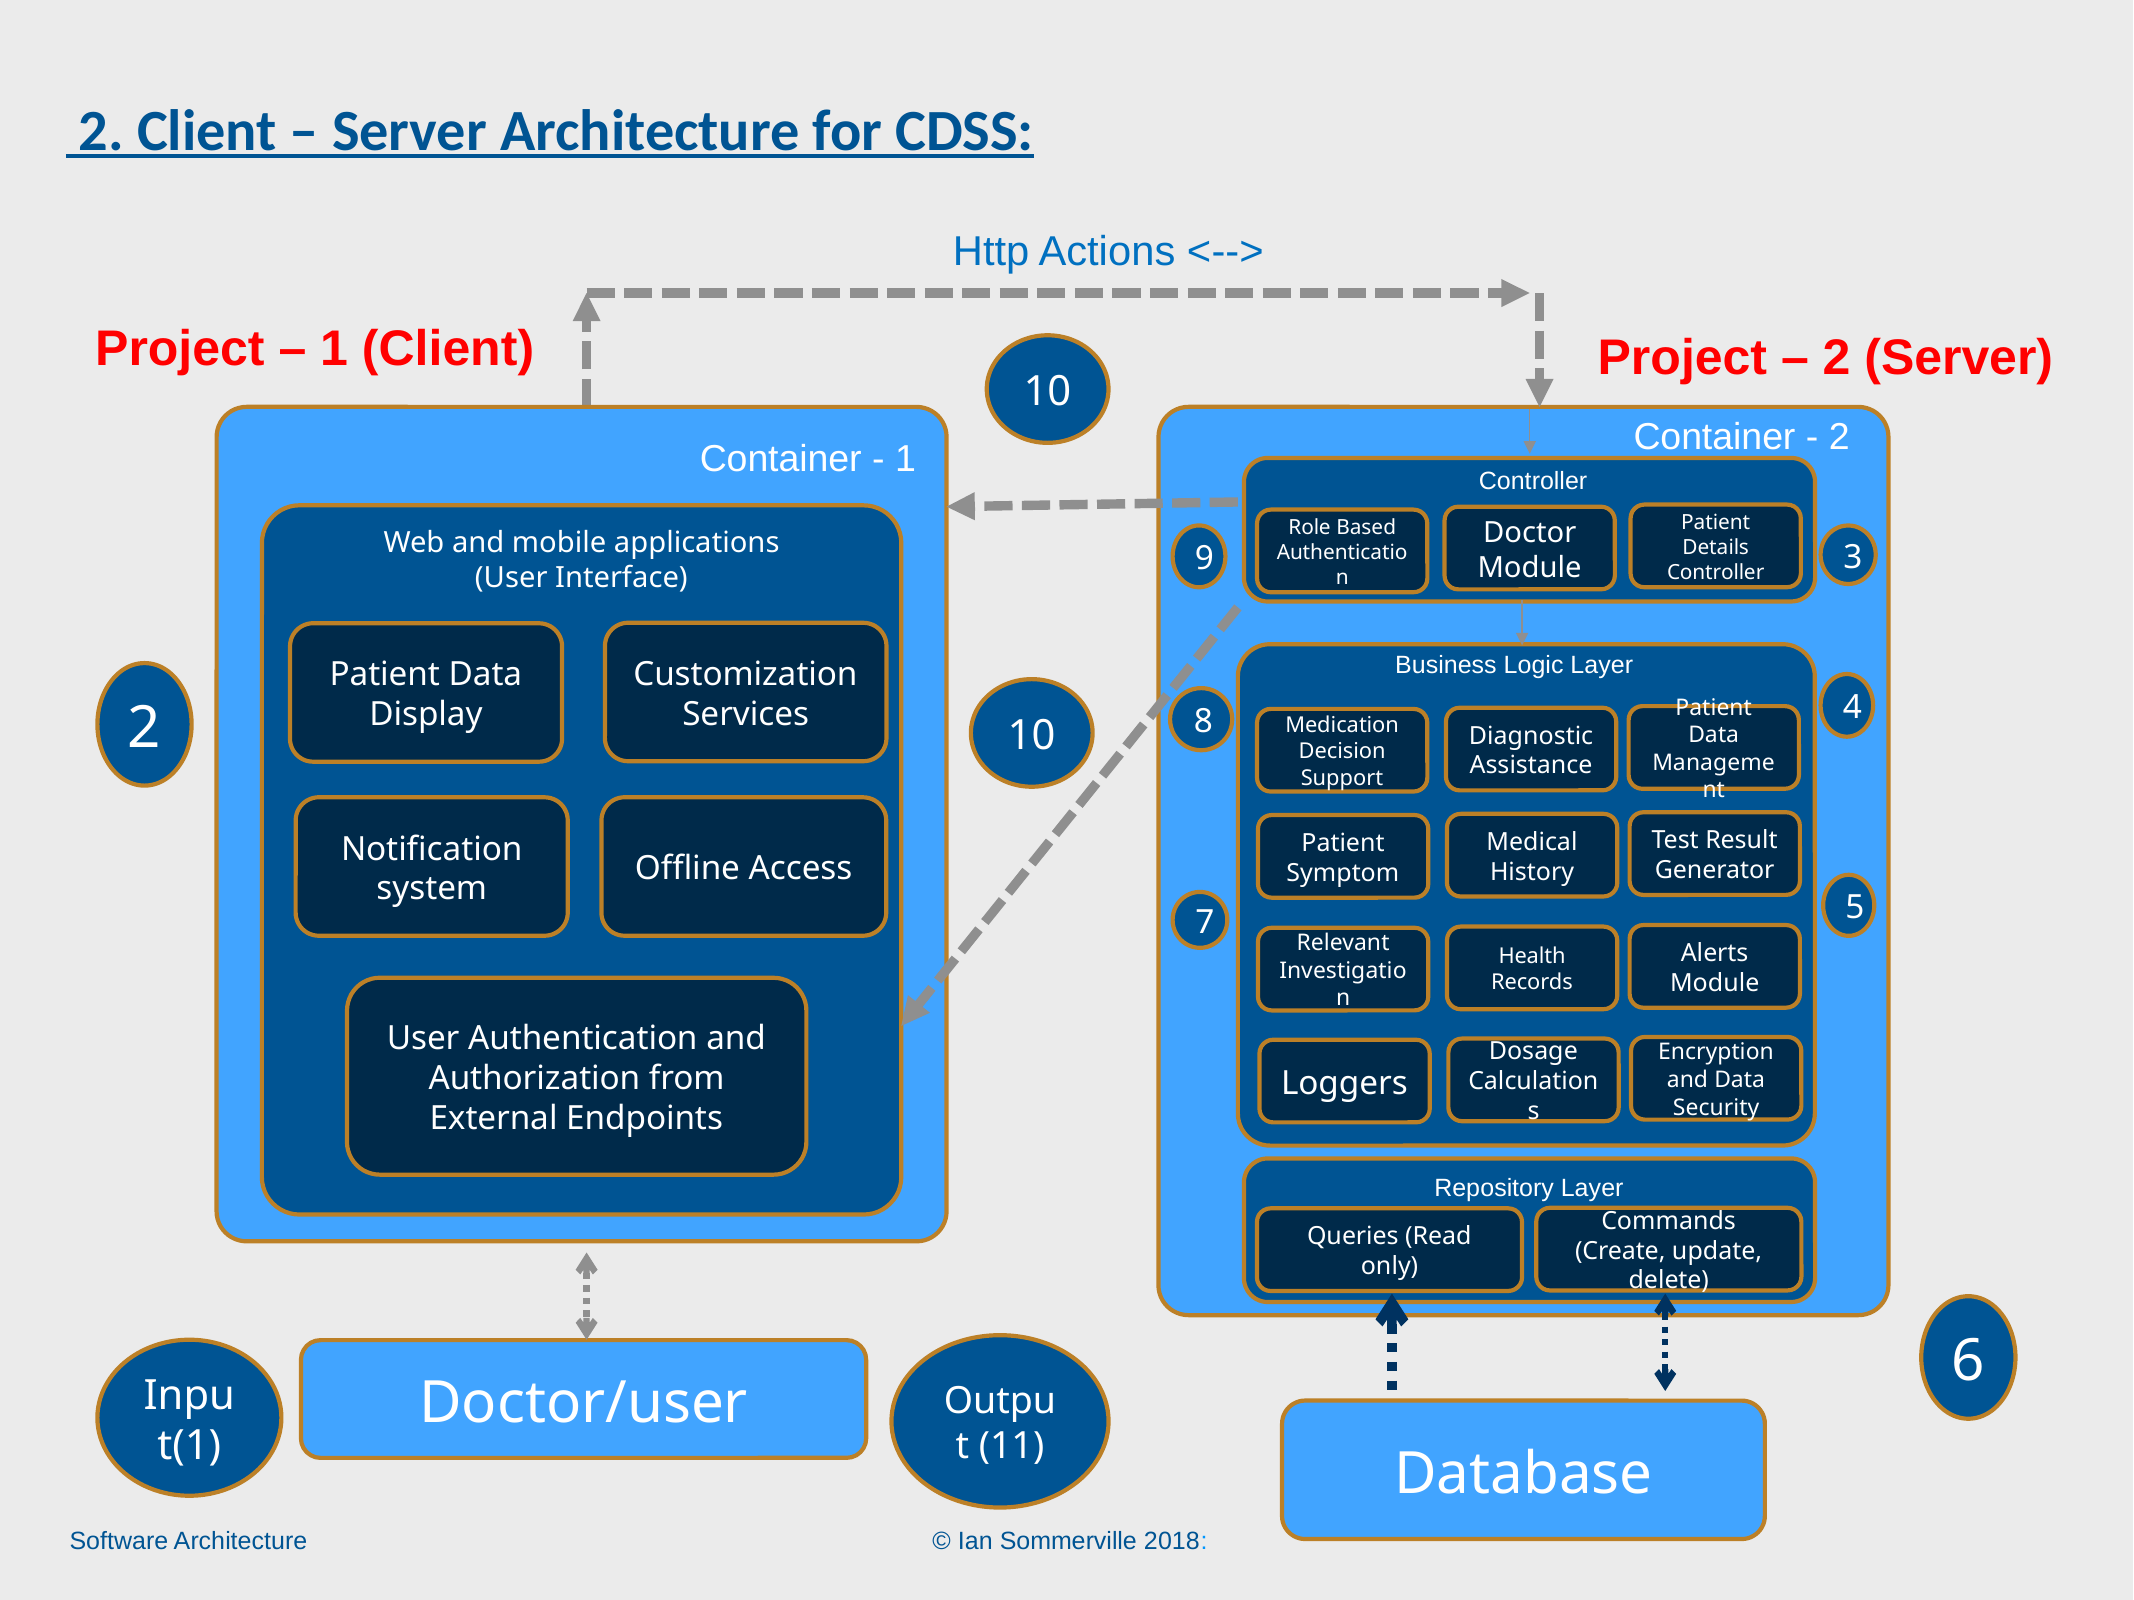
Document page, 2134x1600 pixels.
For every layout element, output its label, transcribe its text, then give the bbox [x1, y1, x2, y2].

title 2. Client – Server Architecture for CDSS: [56, 56, 2029, 205]
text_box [43, 216, 2102, 1540]
